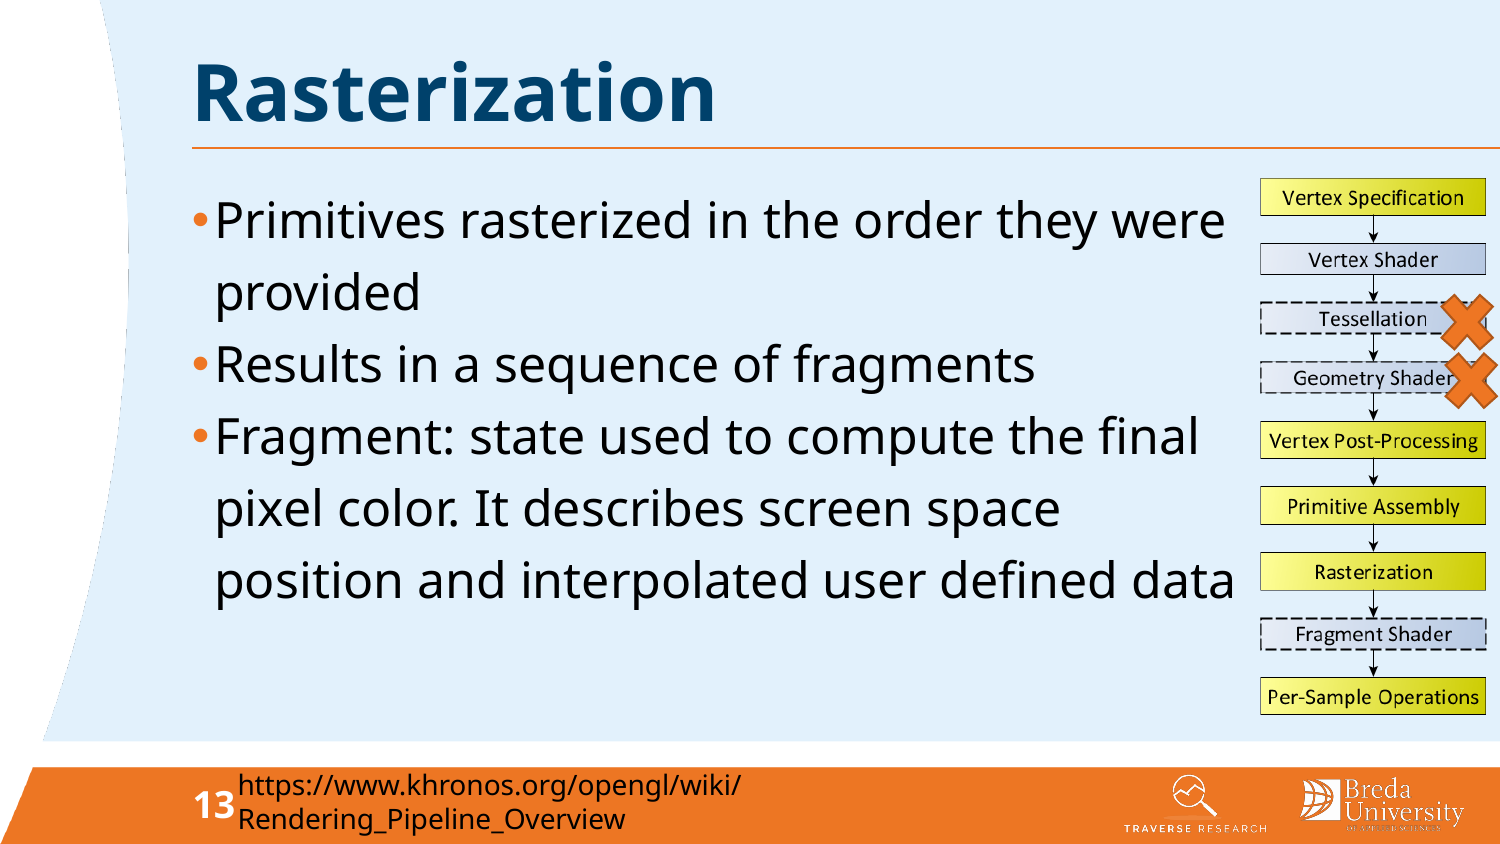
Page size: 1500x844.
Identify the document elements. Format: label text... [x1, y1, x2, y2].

list Primitives rasterized in the order they were provided Results in a sequence of fragments Fragment: state used to compute the final pixel color. It describes screen space position and interpolated user defined data [191, 176, 1247, 741]
text_box https://www.khronos.org/opengl/wiki/Rendering_Pipeline_Overview [222, 760, 903, 843]
title Rasterization [191, 3, 1341, 138]
picture [0, 0, 1500, 844]
slide_number 13 [177, 773, 222, 819]
